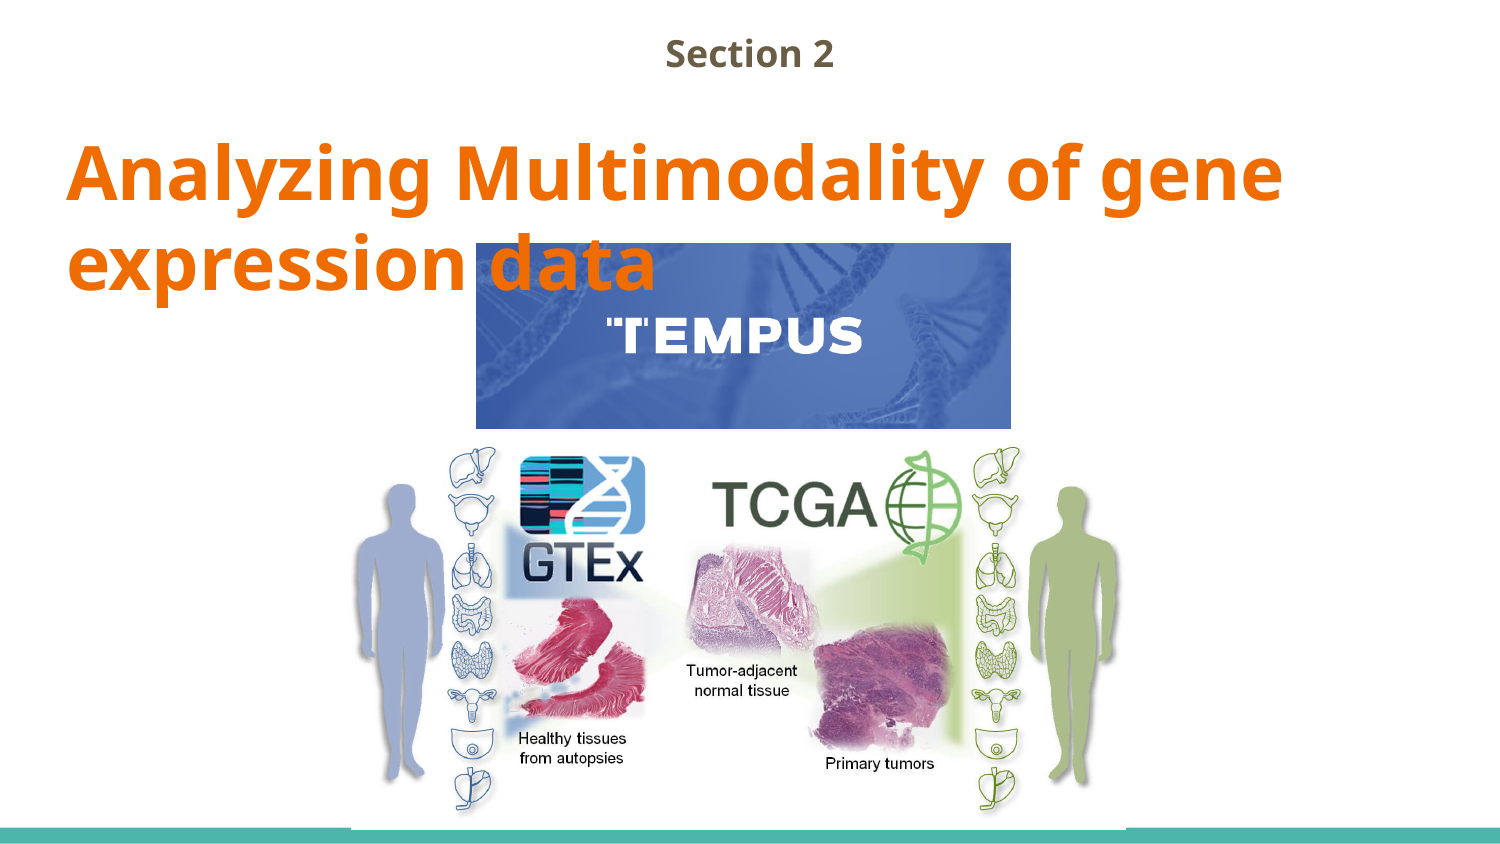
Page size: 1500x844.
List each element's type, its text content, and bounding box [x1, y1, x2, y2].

picture [351, 435, 1126, 831]
list Section 2 [51, 8, 1449, 385]
picture [476, 243, 1012, 430]
